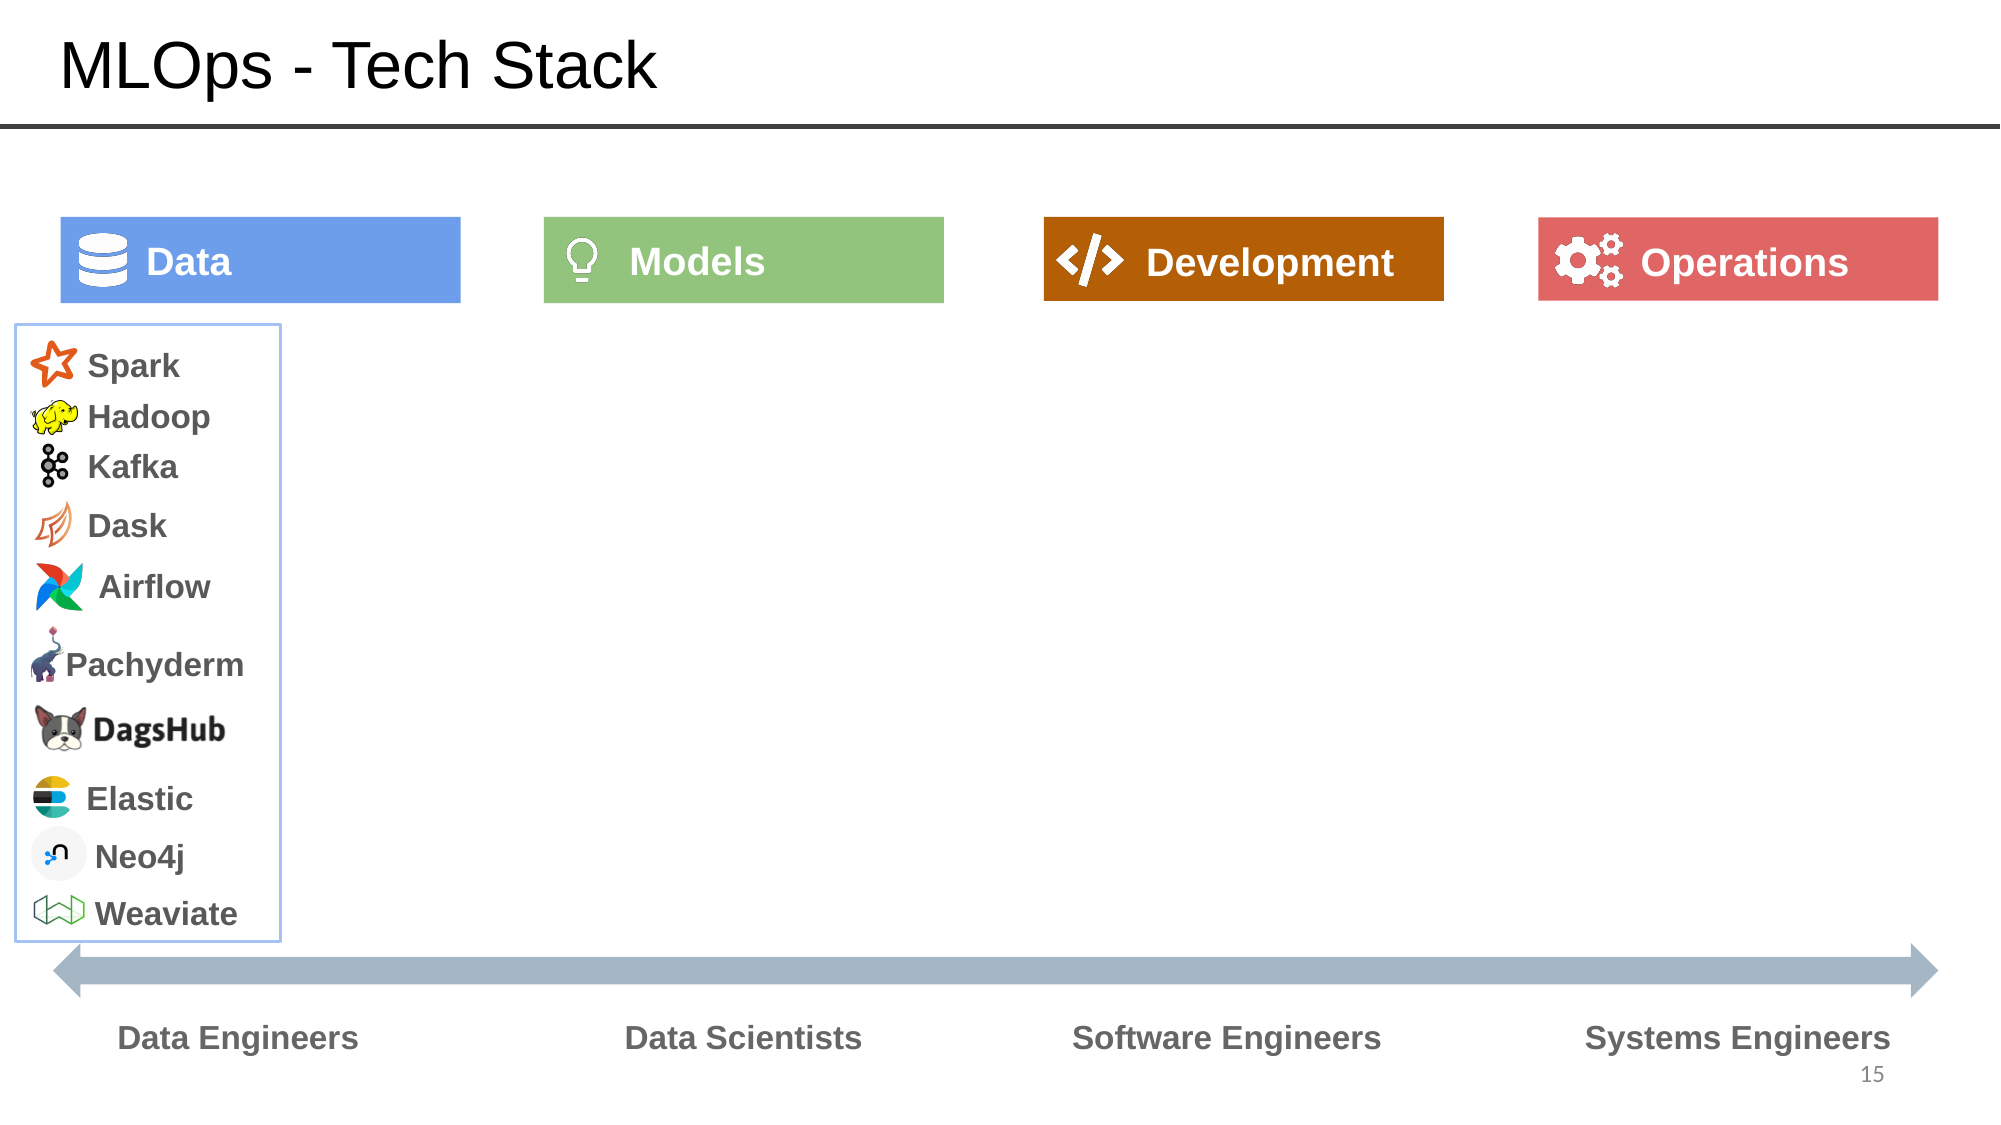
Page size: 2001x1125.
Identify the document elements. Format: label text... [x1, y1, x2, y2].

text_box Data Scientists [565, 1008, 922, 1064]
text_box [60, 216, 461, 304]
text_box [1043, 216, 1445, 302]
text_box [1538, 217, 1939, 301]
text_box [15, 324, 281, 942]
text_box Software Engineers [1049, 1008, 1405, 1064]
text_box [52, 943, 1939, 999]
text_box Systems Engineers [1560, 1008, 1917, 1064]
title MLOps - Tech Stack [44, 14, 1813, 127]
text_box Data Engineers [60, 1008, 416, 1064]
slide_number 15 [1433, 1042, 1900, 1103]
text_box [543, 216, 945, 304]
